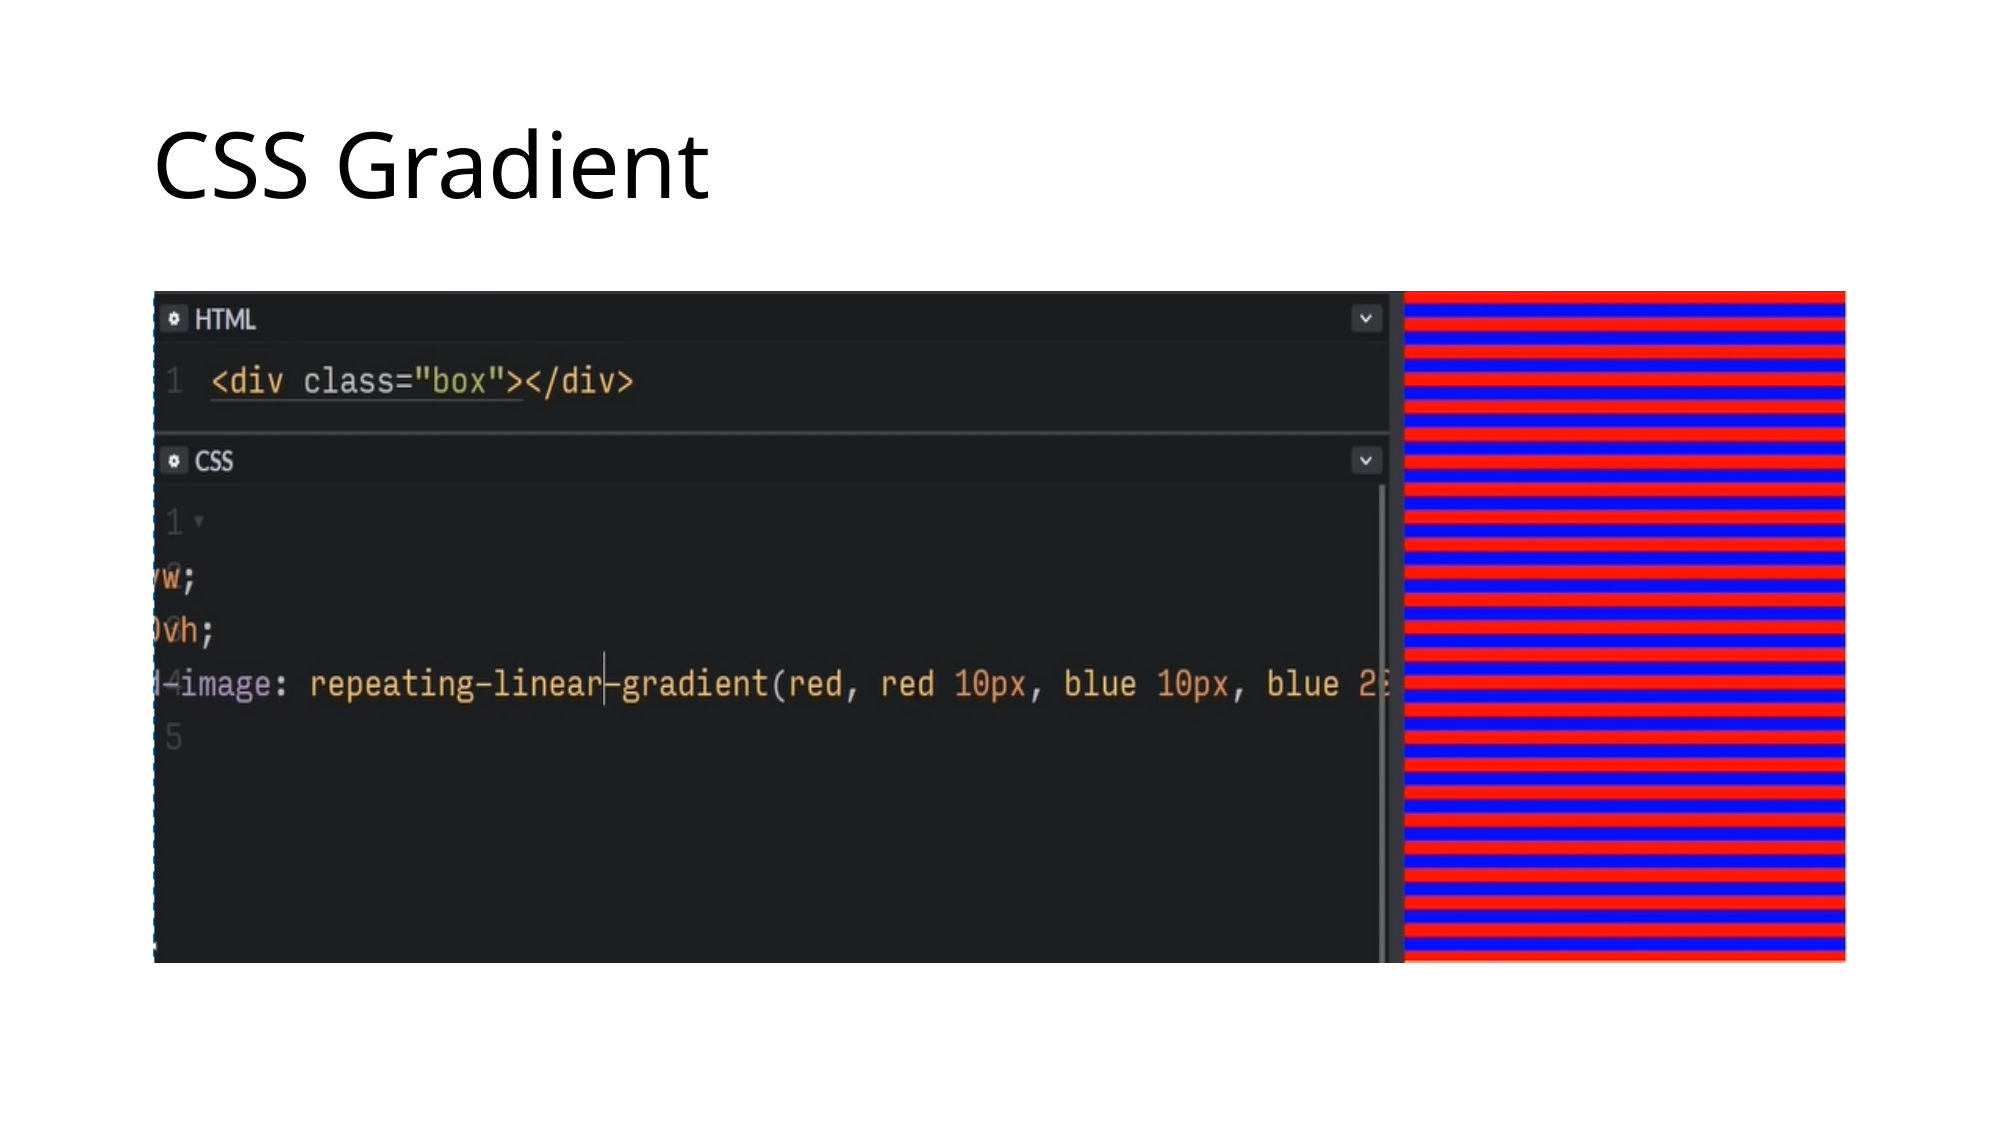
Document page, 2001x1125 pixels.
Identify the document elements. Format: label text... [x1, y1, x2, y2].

picture [153, 291, 1847, 963]
title CSS Gradient [137, 59, 1863, 278]
